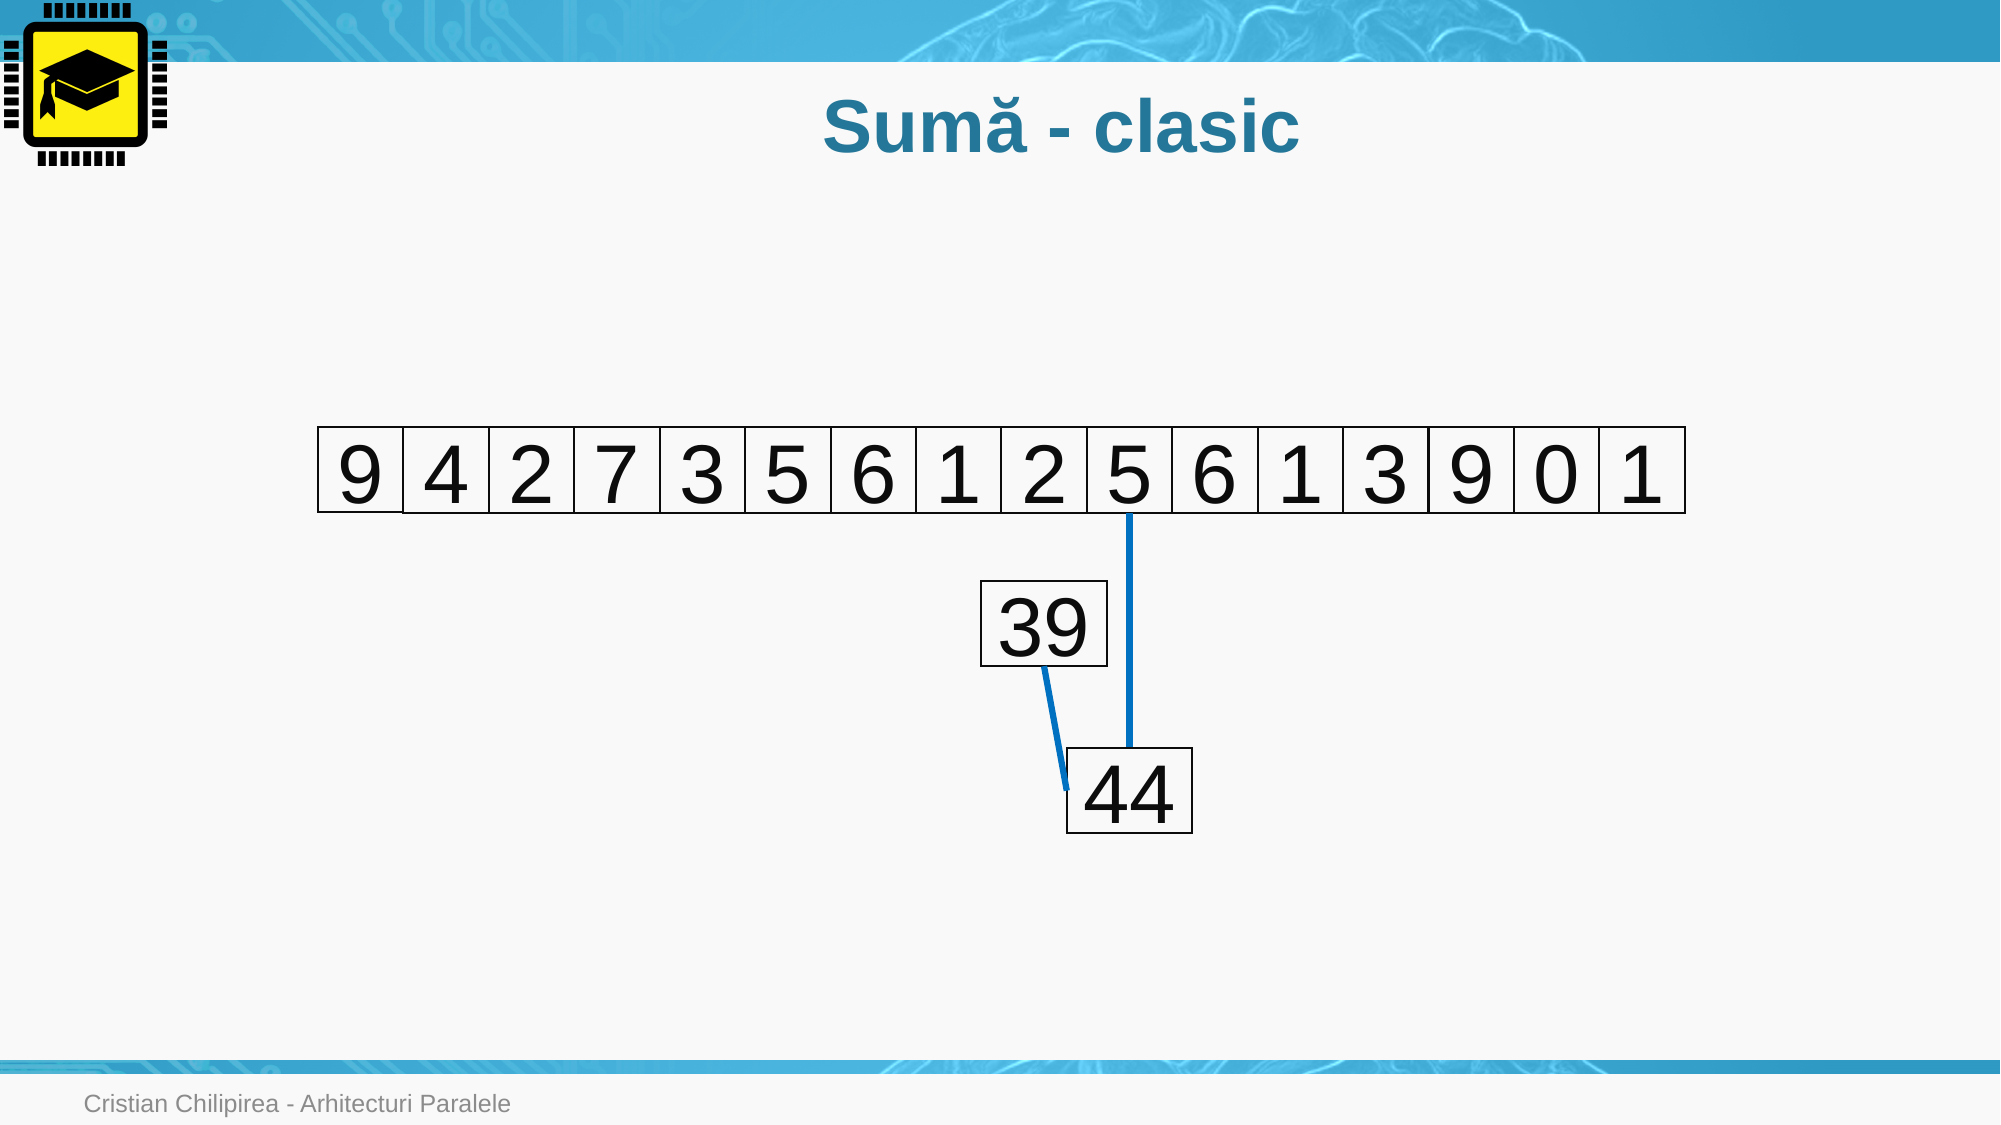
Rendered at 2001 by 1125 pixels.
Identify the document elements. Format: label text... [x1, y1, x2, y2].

text_box 7 [573, 426, 659, 514]
text_box 9 [317, 426, 402, 513]
text_box 3 [659, 426, 744, 514]
text_box 4 [402, 426, 488, 514]
title Sumă - clasic [170, 76, 1955, 180]
text_box 0 [1513, 426, 1598, 514]
text_box 5 [1086, 426, 1171, 514]
picture [0, 0, 2000, 166]
footer Cristian Chilipirea - Arhitecturi Paralele [68, 1083, 1542, 1125]
text_box 9 [1427, 426, 1513, 514]
text_box 5 [744, 426, 830, 514]
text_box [1044, 666, 1067, 791]
text_box 2 [1000, 426, 1086, 514]
text_box 1 [1257, 426, 1342, 514]
text_box 39 [980, 580, 1108, 667]
text_box 3 [1342, 426, 1427, 514]
text_box 2 [488, 426, 573, 514]
text_box 1 [1598, 426, 1686, 514]
picture [0, 1060, 2000, 1074]
text_box 1 [915, 426, 1000, 514]
text_box 44 [1066, 747, 1193, 834]
text_box 6 [1171, 426, 1257, 514]
text_box 6 [830, 426, 915, 514]
